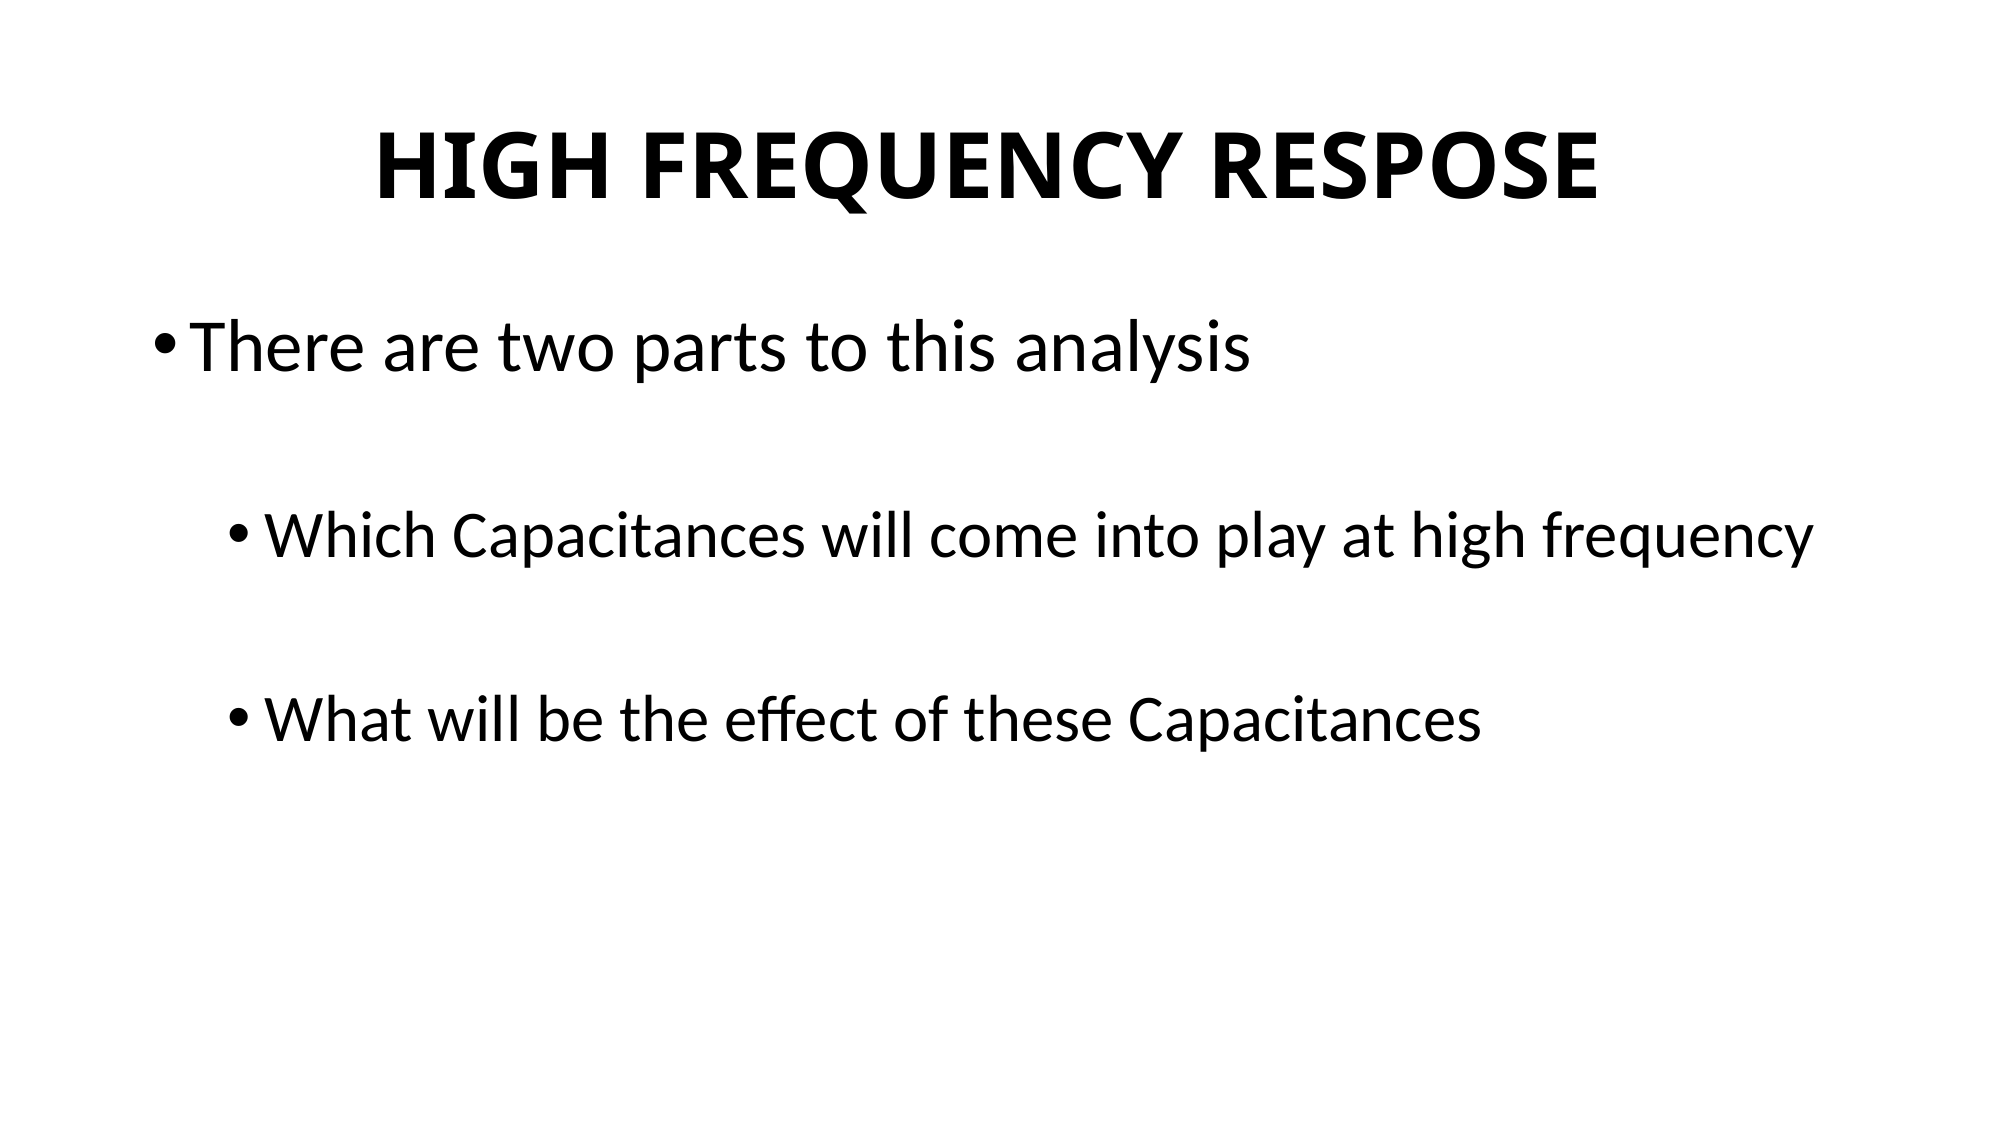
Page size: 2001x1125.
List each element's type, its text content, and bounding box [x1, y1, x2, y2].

title HIGH FREQUENCY RESPOSE [137, 59, 1863, 278]
list There are two parts to this analysis Which Capacitances will come into play at high frequency What will be the effect of these Capacitances [137, 299, 1863, 1014]
